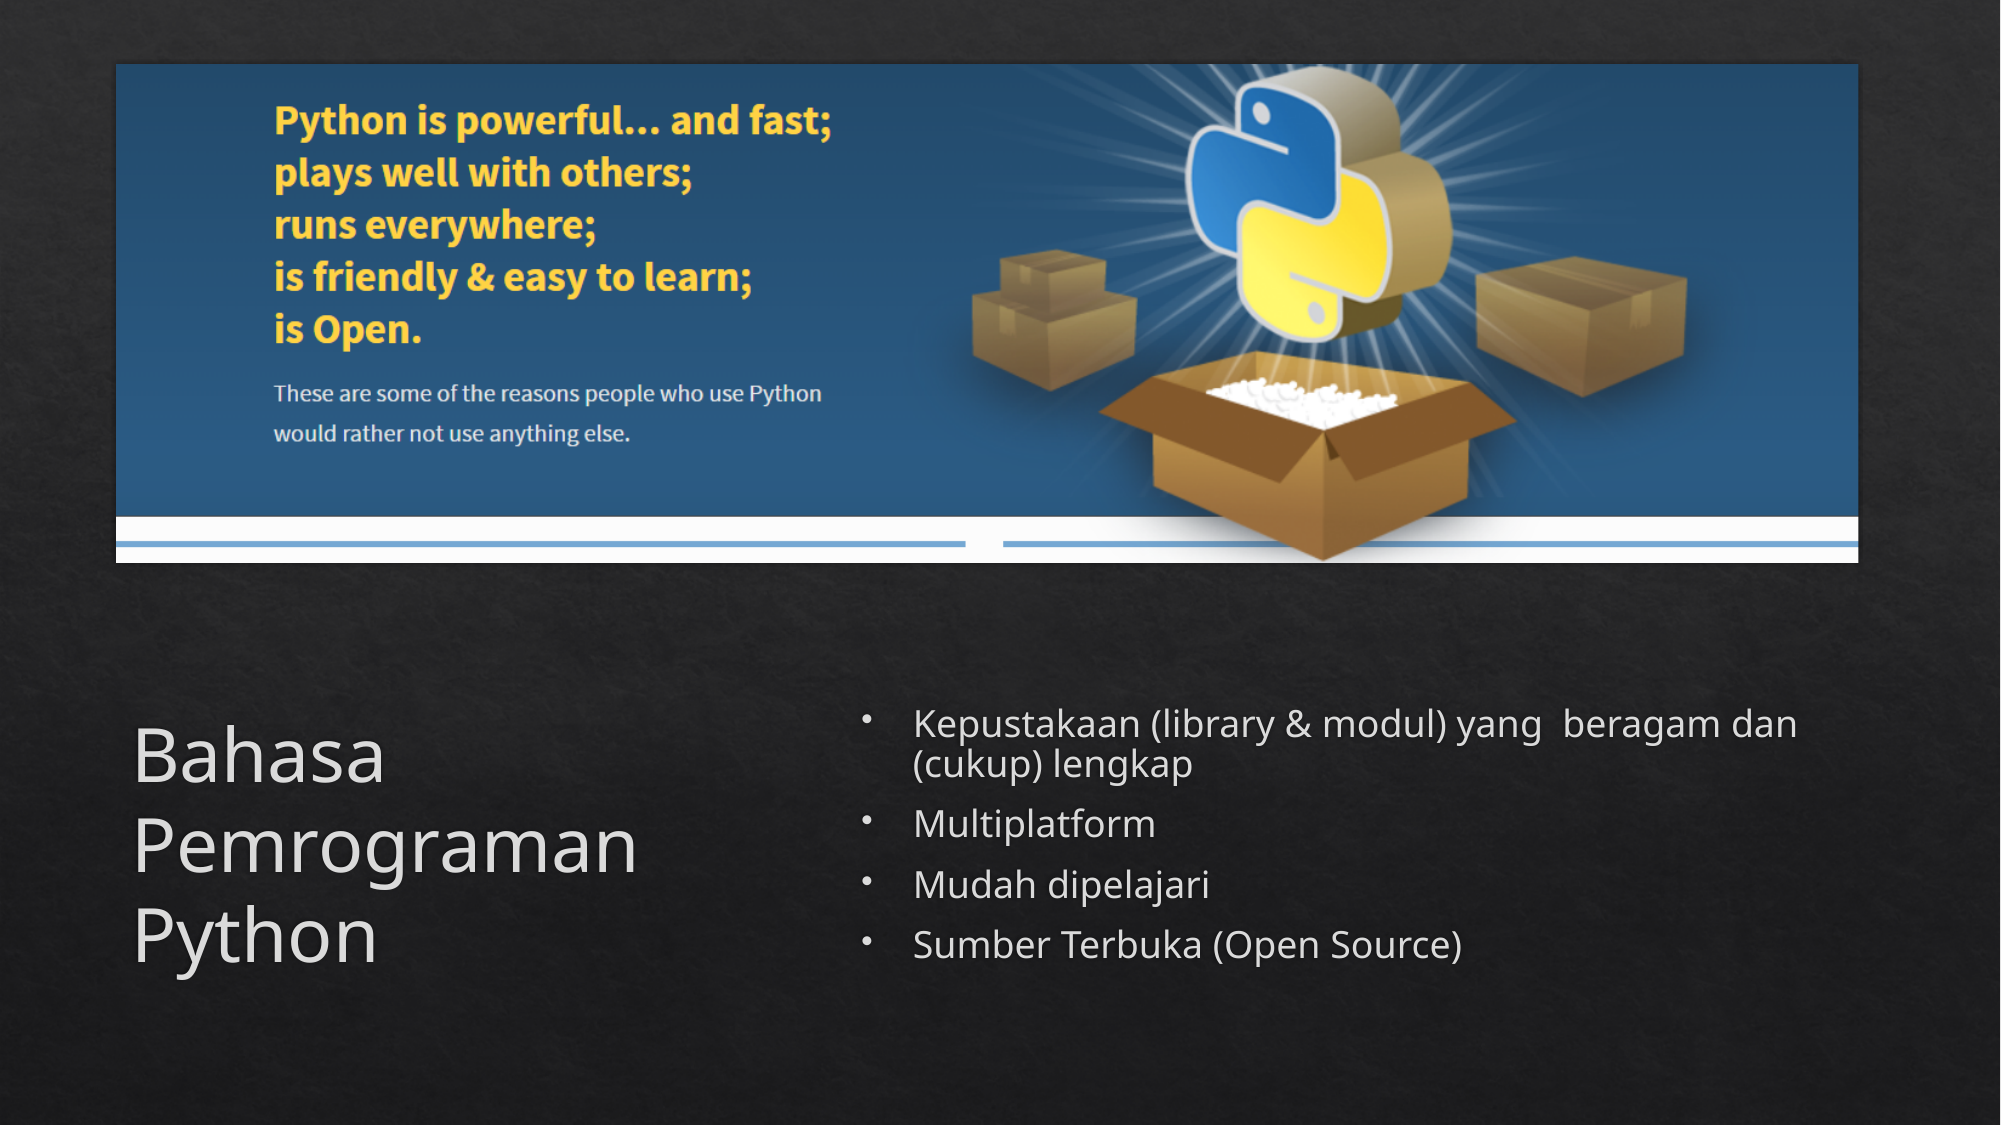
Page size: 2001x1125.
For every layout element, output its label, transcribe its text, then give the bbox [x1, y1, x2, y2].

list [115, 63, 1859, 563]
title Bahasa Pemrograman Python [116, 690, 764, 994]
list Kepustakaan (library & modul) yang beragam dan (cukup) lengkap Multiplatform Mudah dipelajari Sumber Terbuka (Open Source) [841, 690, 1897, 1032]
